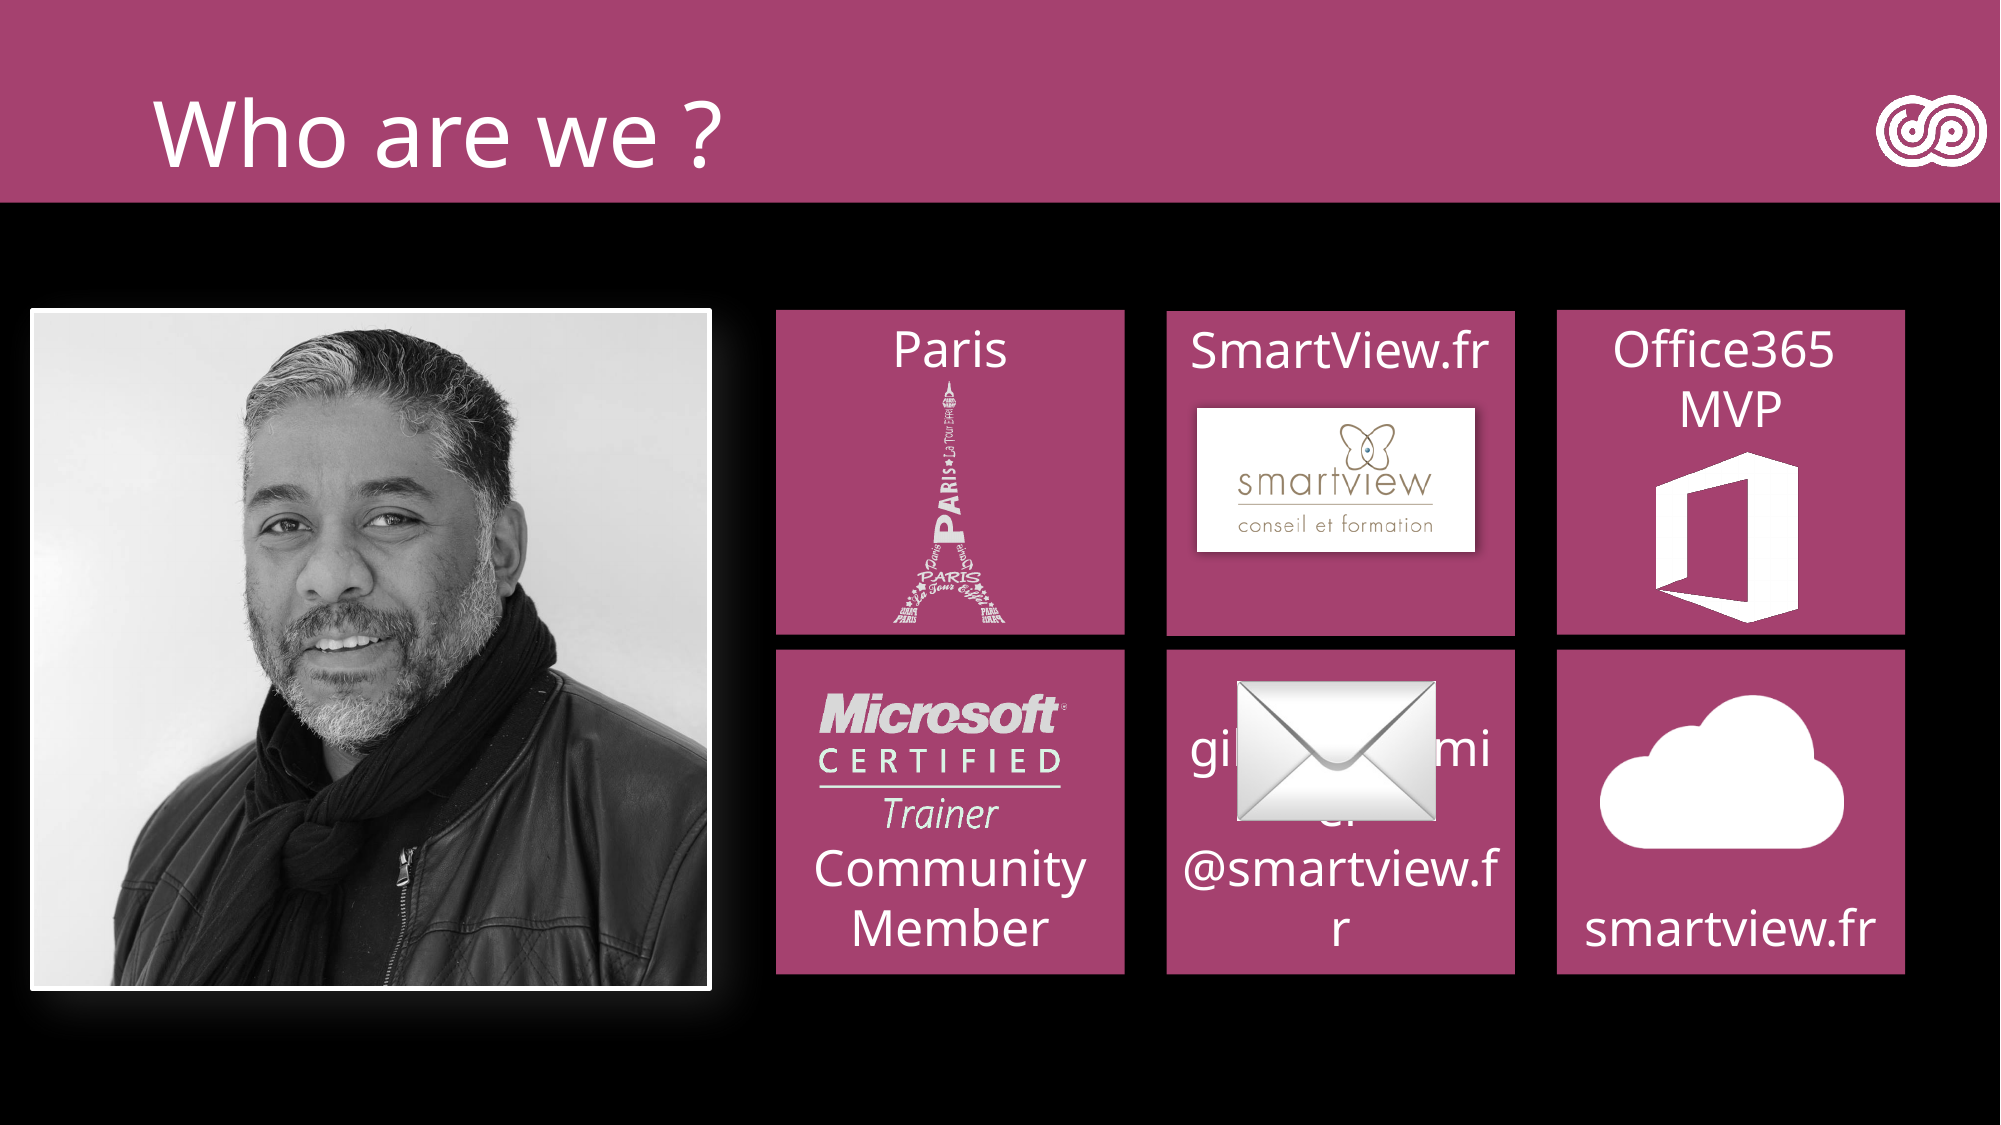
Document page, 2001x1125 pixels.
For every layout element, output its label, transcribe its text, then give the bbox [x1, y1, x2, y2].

title Who are we ? [137, 59, 1863, 203]
text_box Community Member [776, 649, 1125, 975]
picture [809, 381, 1090, 623]
picture [34, 313, 708, 987]
picture [1600, 649, 1844, 894]
picture [809, 687, 1072, 834]
picture [1197, 408, 1475, 553]
text_box SmartView.fr [1166, 311, 1515, 636]
picture [1876, 95, 1987, 167]
text_box Office365 MVP [1556, 309, 1906, 635]
text_box Paris [776, 309, 1125, 635]
text_box smartview.fr [1556, 649, 1906, 975]
picture [1655, 452, 1807, 623]
picture [1237, 681, 1436, 822]
text_box gilles.pommier @smartview.fr [1166, 649, 1515, 975]
